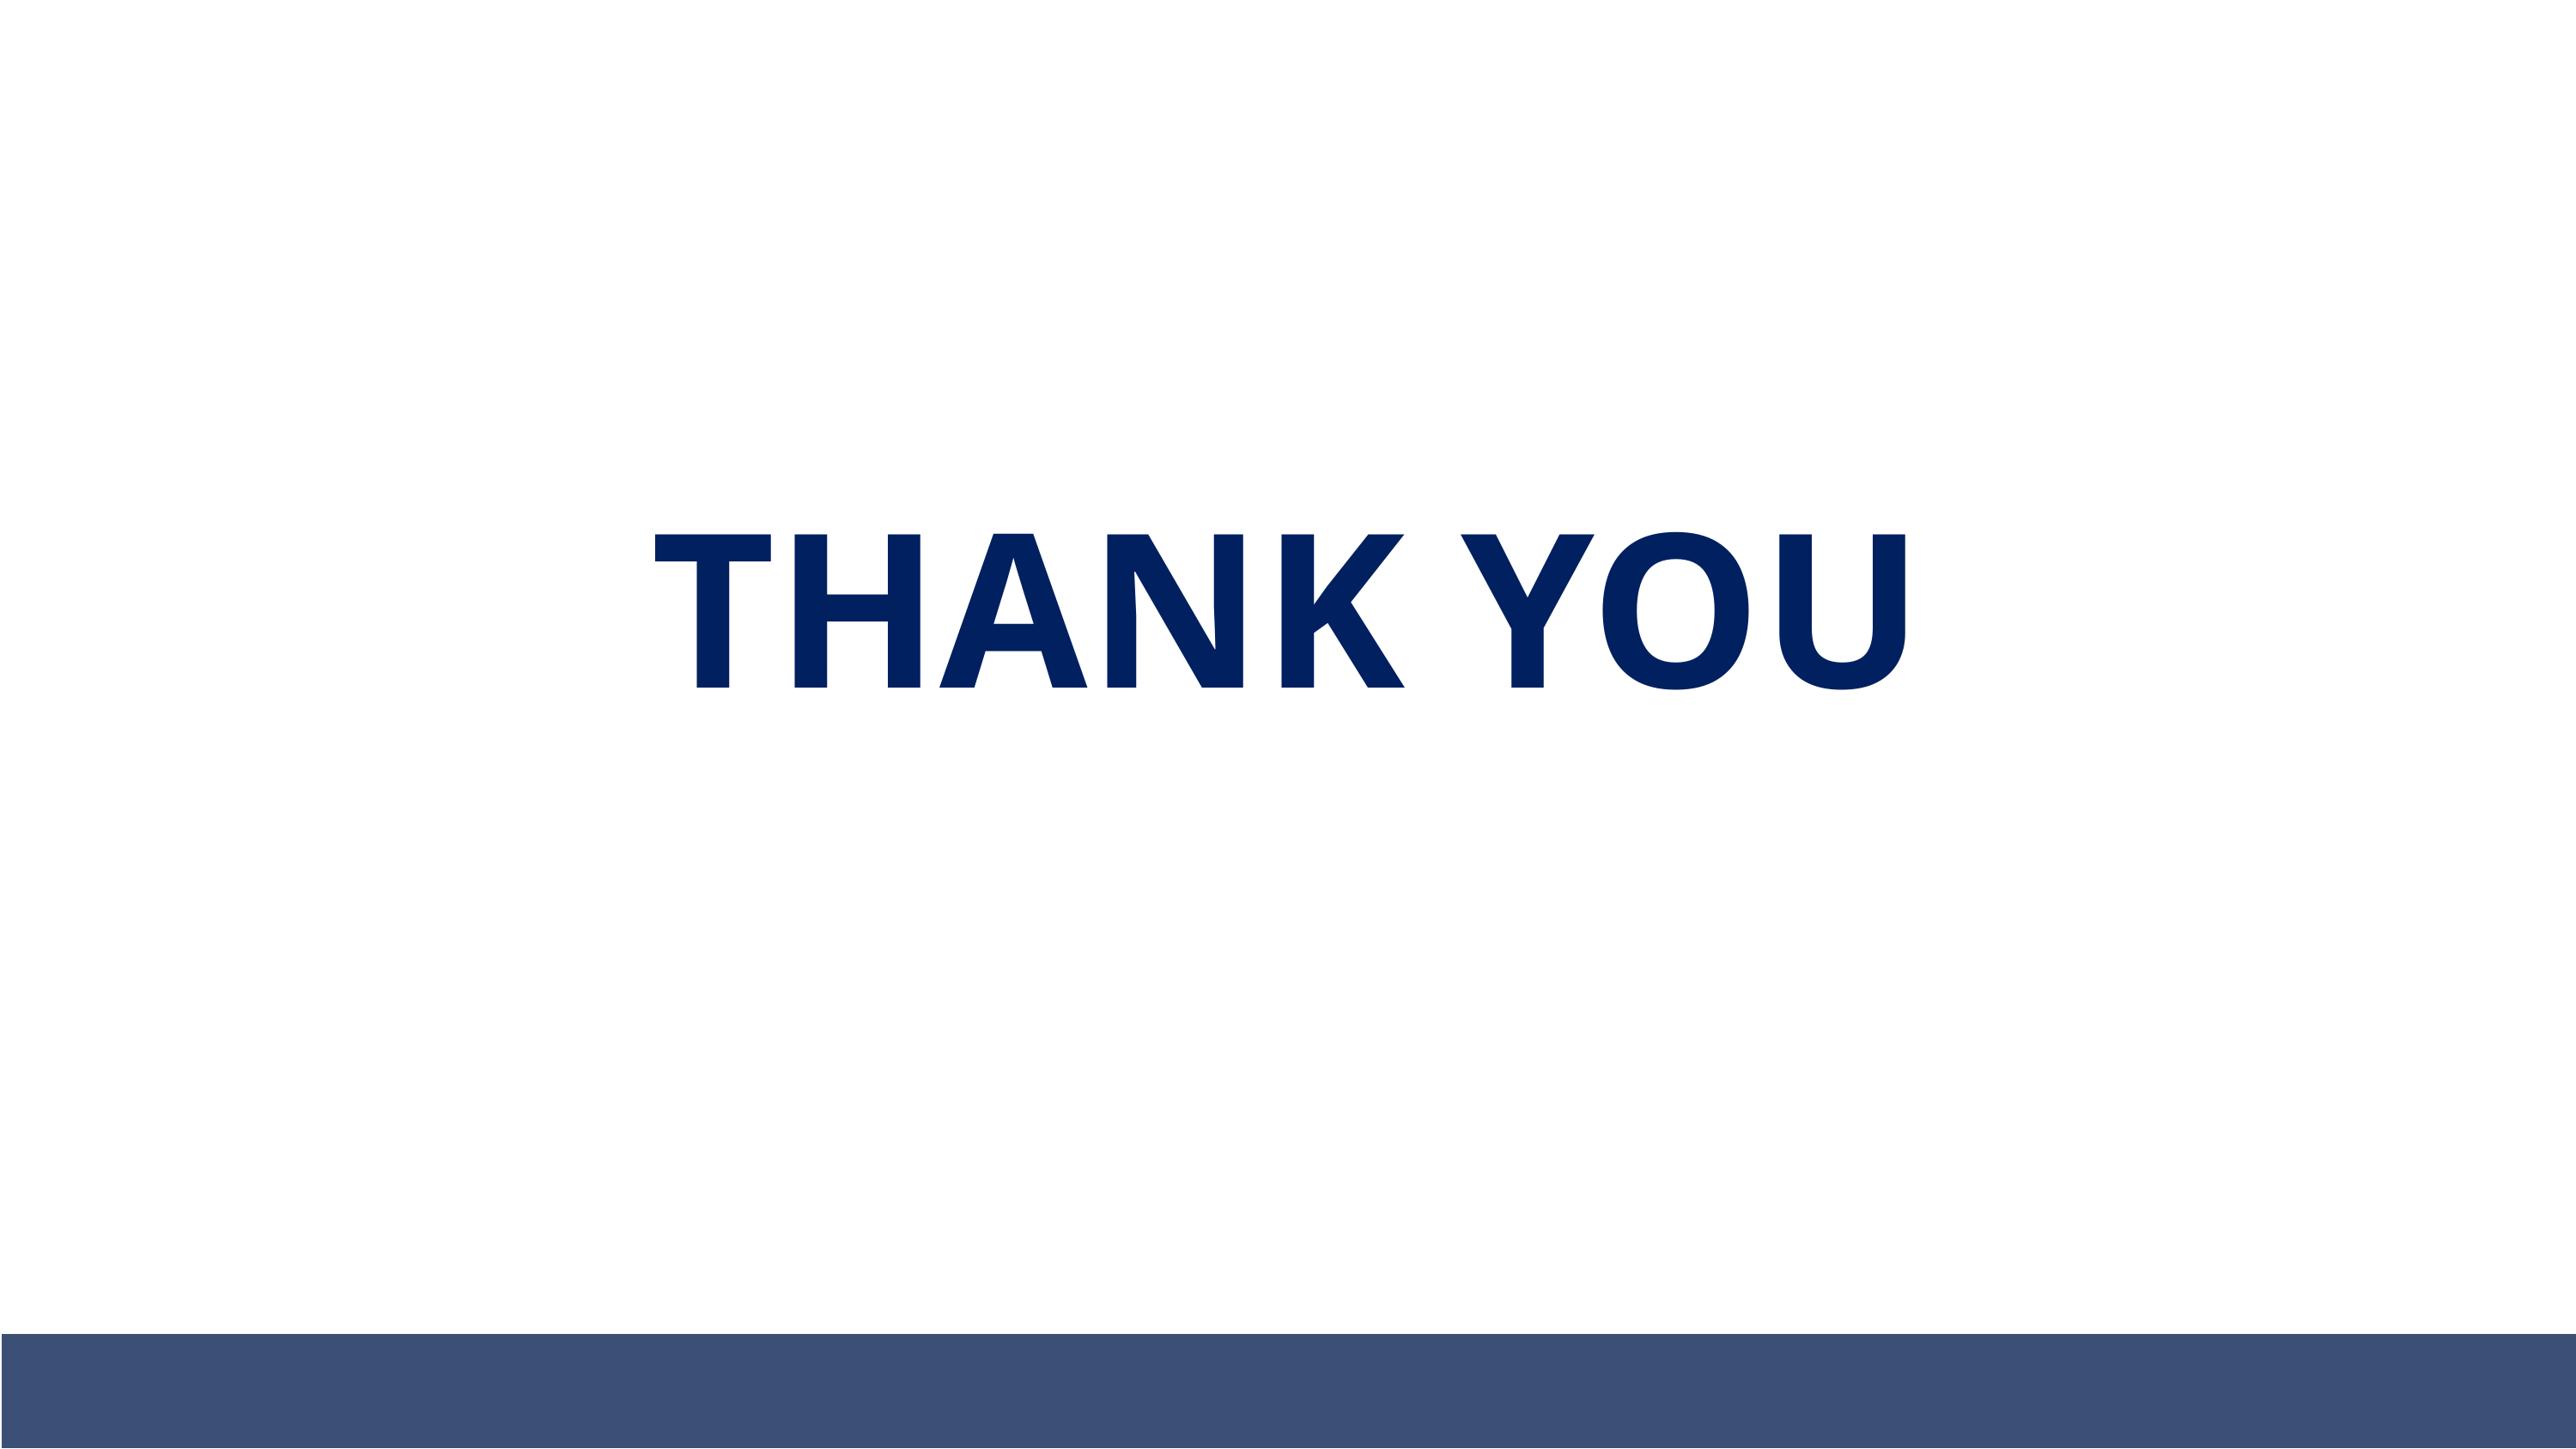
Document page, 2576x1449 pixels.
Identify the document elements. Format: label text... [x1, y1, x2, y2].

text_box THANK YOU [469, 514, 2106, 731]
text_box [2, 1327, 2576, 1449]
